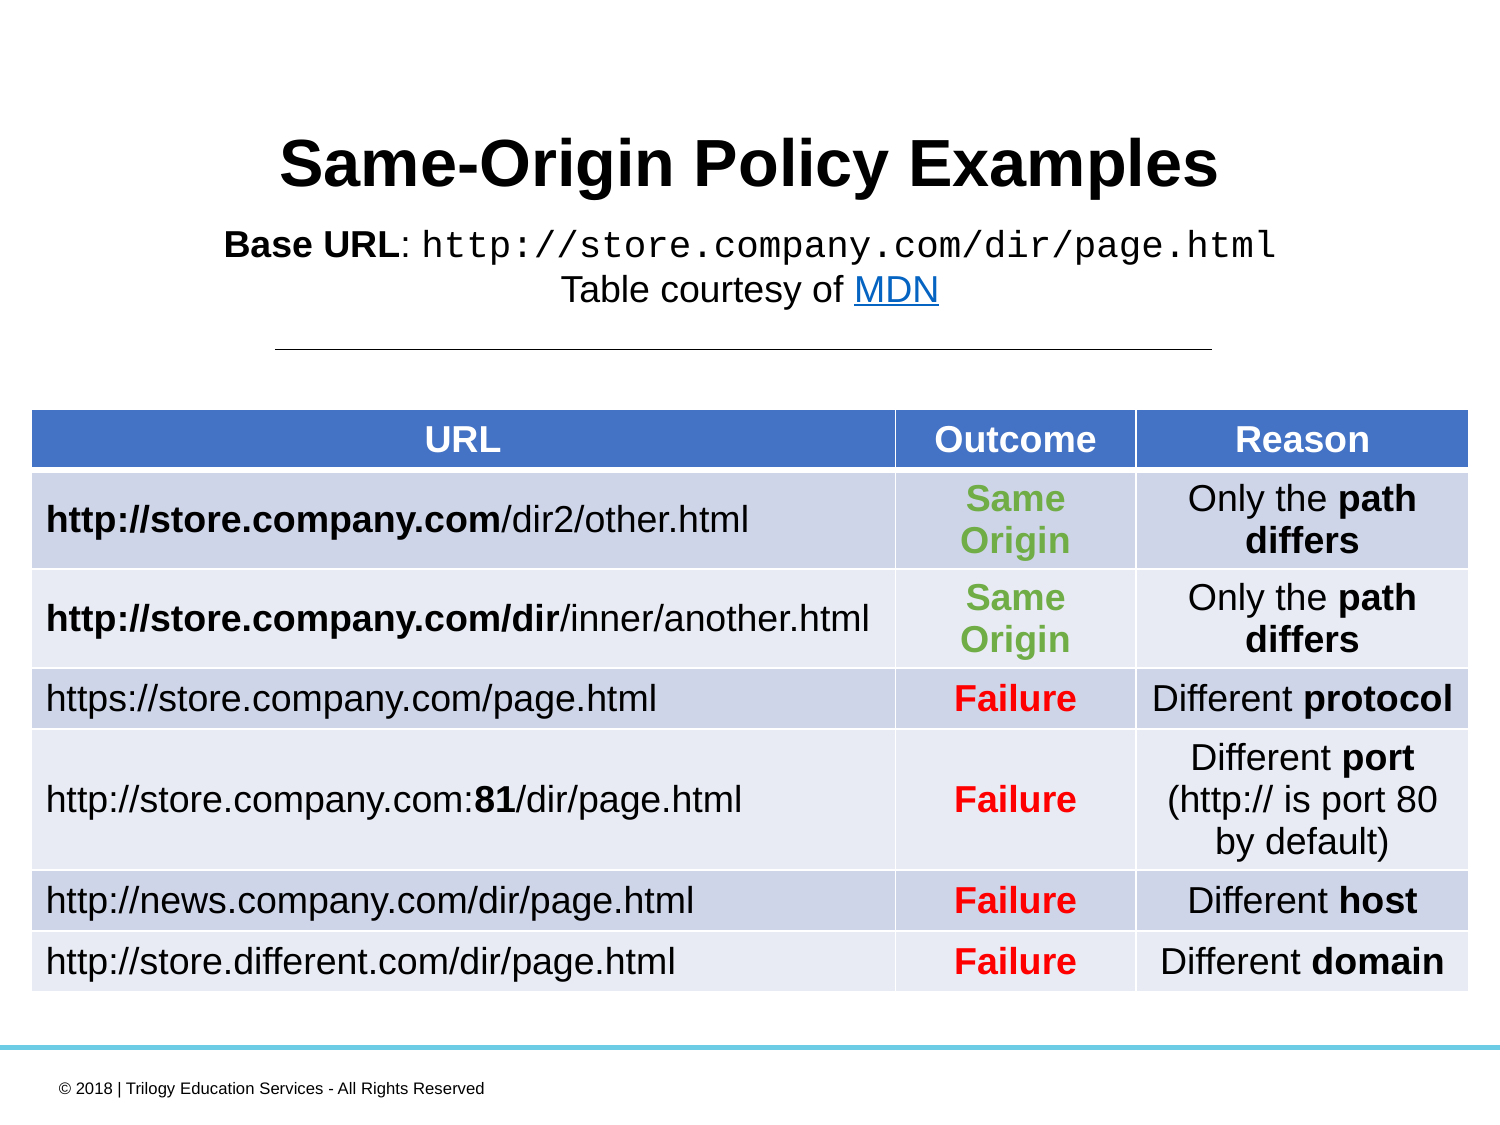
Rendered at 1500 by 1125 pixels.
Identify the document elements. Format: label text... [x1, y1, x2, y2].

table_cell Different port (http:// is port 80 by default) [1137, 730, 1468, 869]
table_cell Same Origin [896, 570, 1135, 667]
table_cell Different protocol [1137, 669, 1468, 728]
table_cell http://store.company.com:81/dir/page.html [32, 730, 895, 869]
table_cell Only the path differs [1137, 570, 1468, 667]
table_cell Same Origin [896, 473, 1135, 568]
table_cell Only the path differs [1137, 473, 1468, 568]
table_cell Different host [1137, 871, 1468, 930]
table_header Reason [1137, 410, 1468, 467]
text_box Same-Origin Policy Examples [264, 112, 1236, 208]
table_header URL [32, 410, 895, 467]
table_cell Failure [896, 871, 1135, 930]
table_cell Different domain [1137, 932, 1468, 991]
table_cell http://store.different.com/dir/page.html [32, 932, 895, 991]
table_cell https://store.company.com/page.html [32, 669, 895, 728]
text_box Base URL: http://store.company.com/dir/page.html Table courtesy of MDN [208, 212, 1292, 318]
table_cell http://store.company.com/dir2/other.html [32, 473, 895, 568]
table_cell Failure [896, 730, 1135, 869]
table_header Outcome [896, 410, 1135, 467]
table_cell http://store.company.com/dir/inner/another.html [32, 570, 895, 667]
table_cell http://news.company.com/dir/page.html [32, 871, 895, 930]
table_cell Failure [896, 669, 1135, 728]
table_cell Failure [896, 932, 1135, 991]
